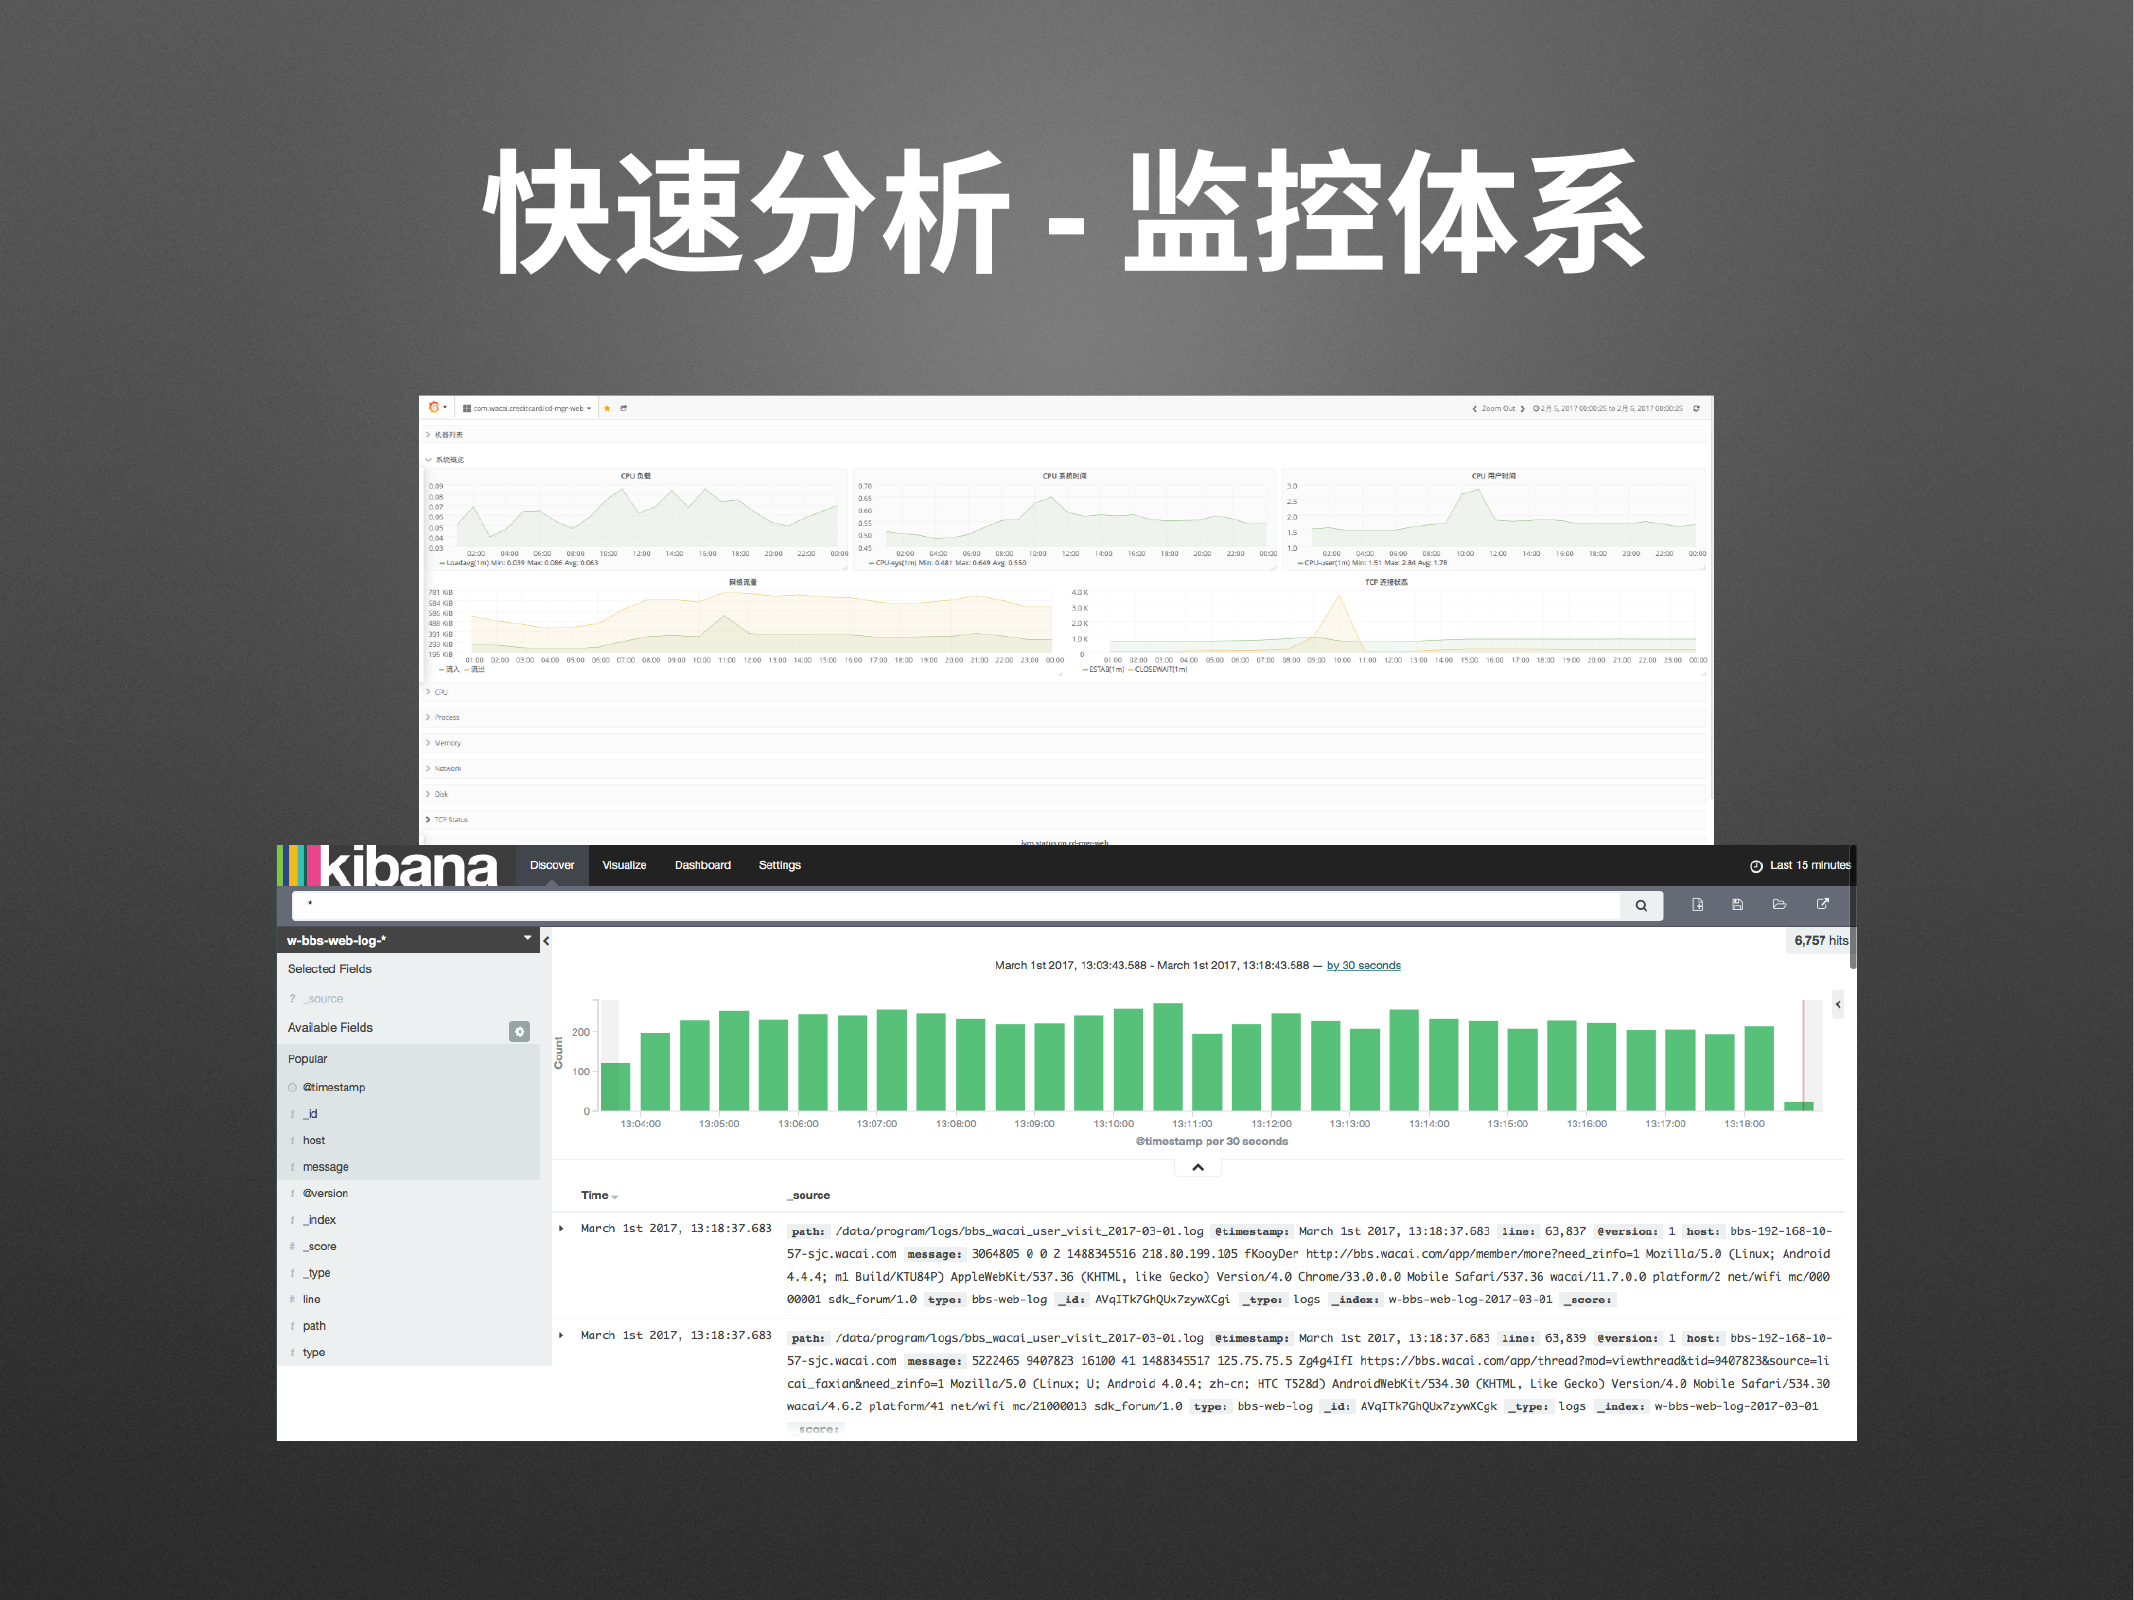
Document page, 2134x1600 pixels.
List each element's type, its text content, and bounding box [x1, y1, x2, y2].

title 快速分析-监控体系 [124, 32, 2009, 386]
picture [0, 0, 2134, 1600]
